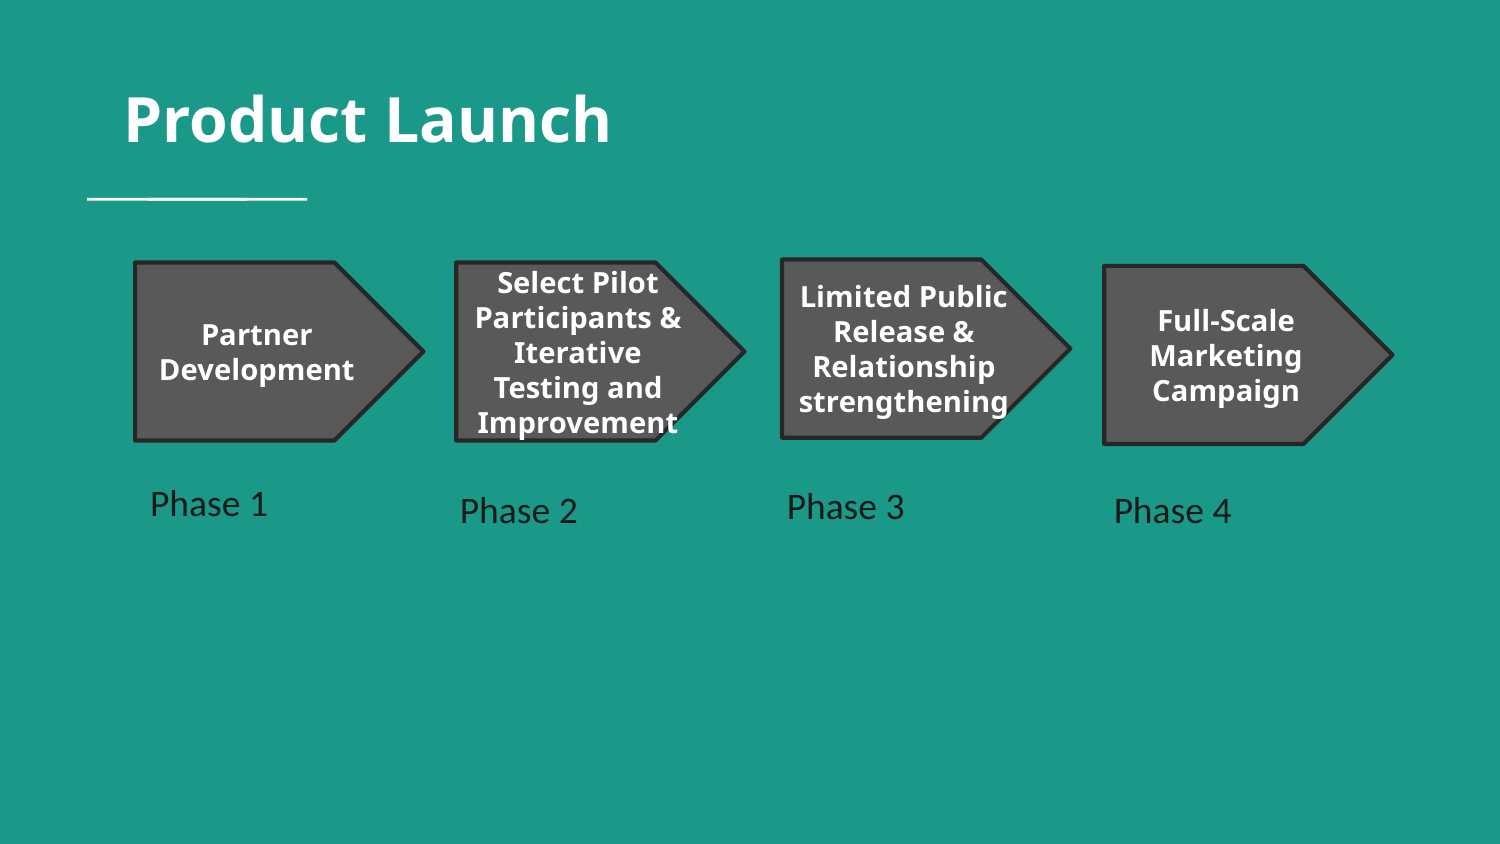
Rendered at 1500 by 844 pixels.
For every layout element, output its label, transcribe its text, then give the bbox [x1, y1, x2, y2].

text_box Phase 3 [771, 474, 984, 535]
text_box Phase 4 [1098, 478, 1310, 539]
text_box Phase 1 [135, 471, 347, 532]
text_box Full-Scale Marketing Campaign [1102, 263, 1395, 447]
text_box Select Pilot Participants & Iterative Testing and Improvement [454, 260, 747, 443]
text_box Partner Development [133, 260, 426, 443]
text_box Phase 2 [445, 478, 657, 539]
text_box Product Launch [108, 65, 1487, 171]
text_box Limited Public Release & Relationship strengthening [779, 257, 1073, 440]
